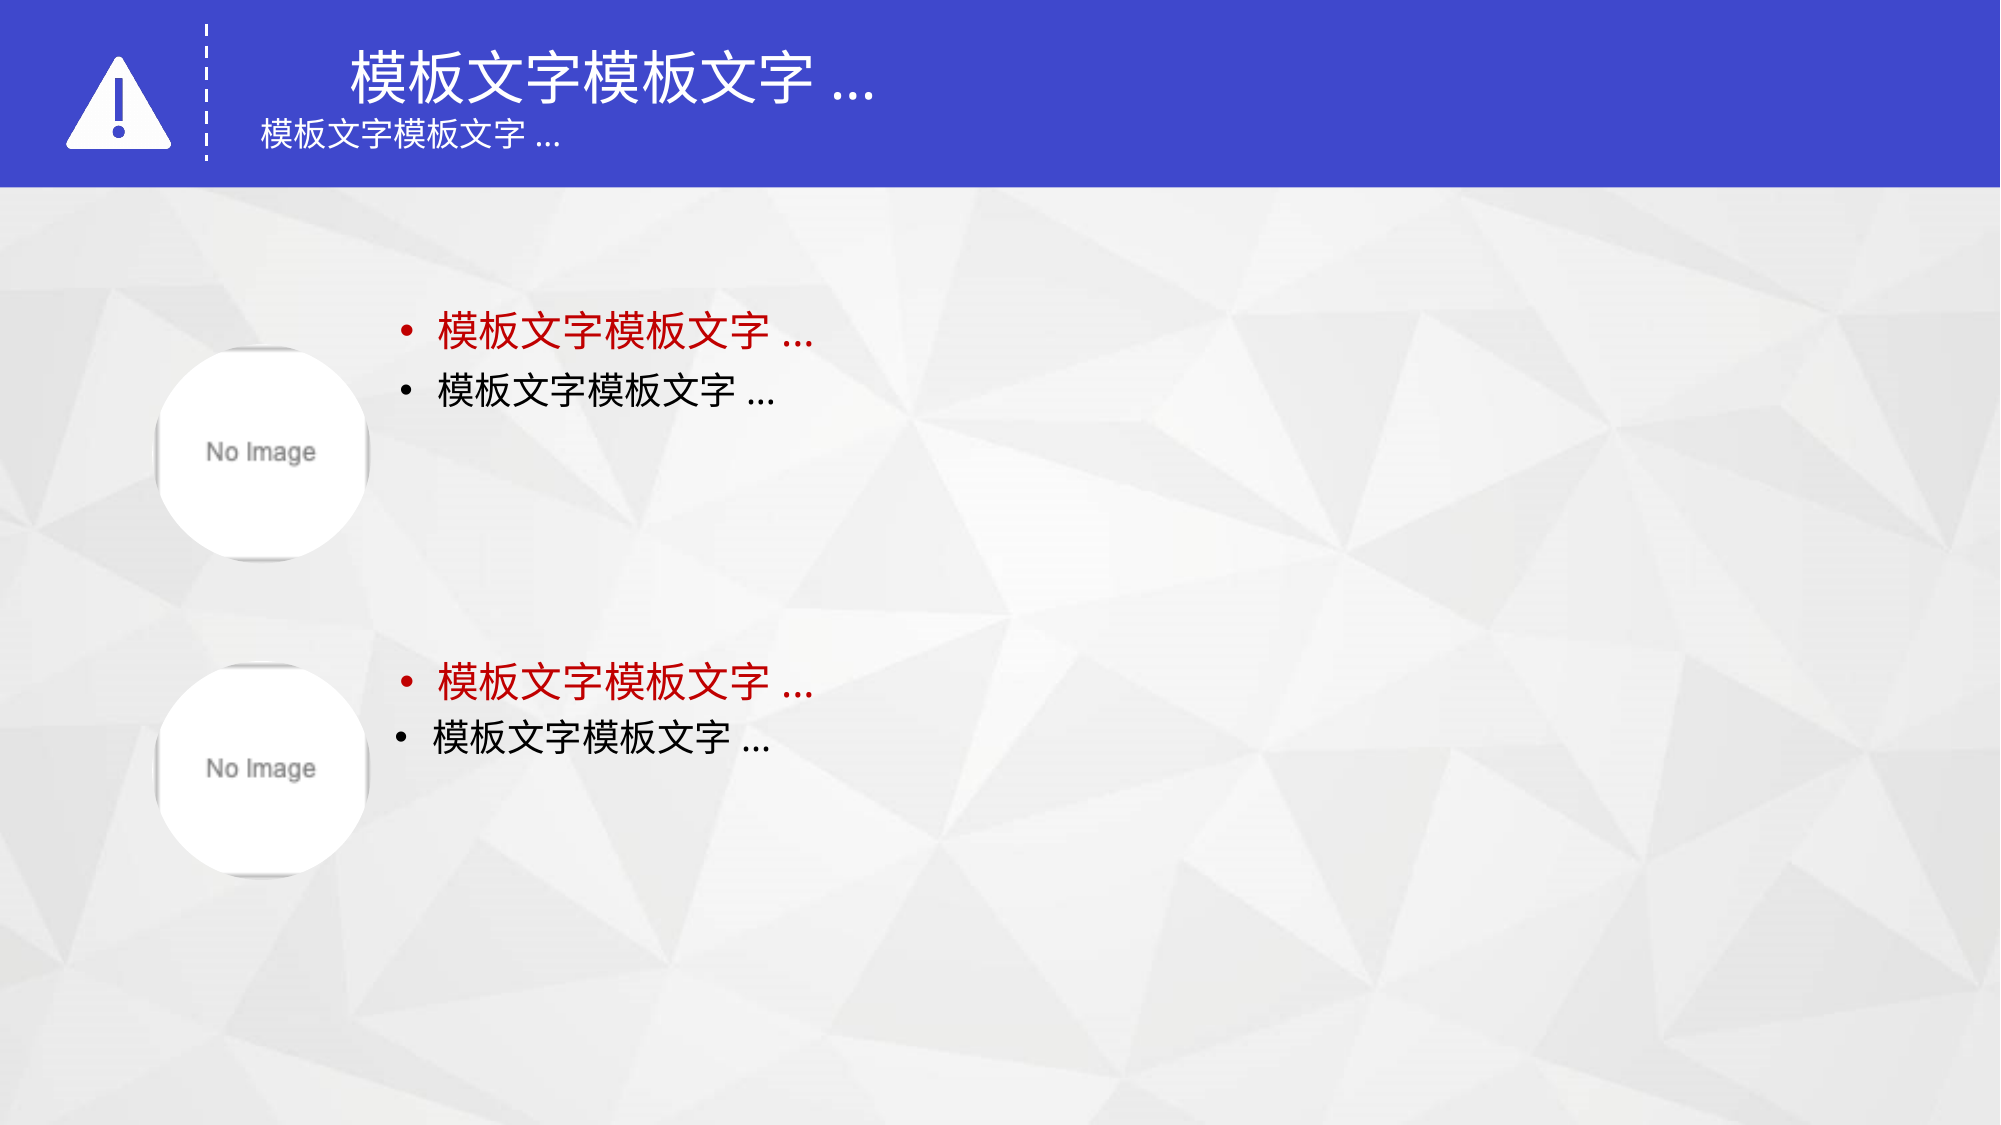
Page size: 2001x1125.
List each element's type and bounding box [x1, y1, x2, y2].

picture [0, 0, 2000, 1125]
text_box [151, 653, 1944, 881]
text_box [151, 302, 1774, 564]
